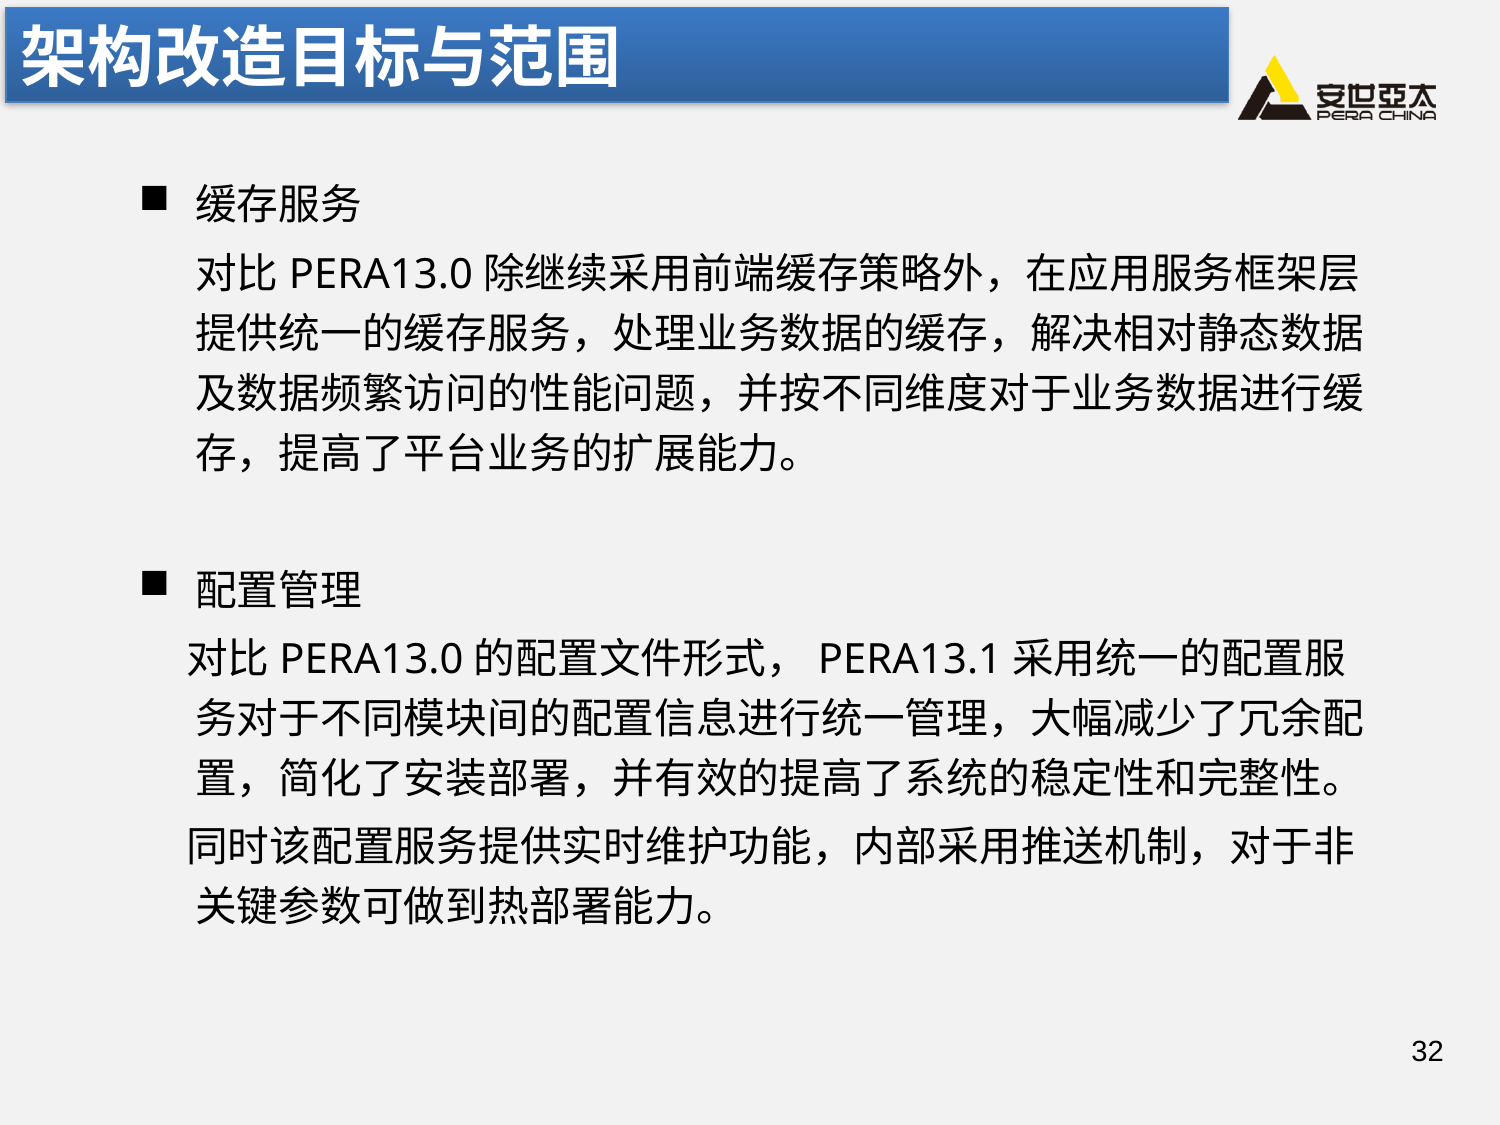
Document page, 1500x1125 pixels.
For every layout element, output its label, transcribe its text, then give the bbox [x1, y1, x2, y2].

picture [1237, 54, 1436, 120]
slide_number 32 [1108, 1024, 1460, 1103]
title 架构改造目标与范围 [5, 7, 1229, 103]
list 缓存服务 对比PERA13.0除继续采用前端缓存策略外，在应用服务框架层提供统一的缓存服务，处理业务数据的缓存，解决相对静态数据及数据频繁访问的性能问题，并按不同维度对于业务数据进行缓存，提高了平台业务的扩展能力。 配置管理 对比PERA13.0的配置文件形式，PERA13.1采用统一的配置服务对于不同模块间的配置信息进行统一管理，大幅减少了冗余配置，简化了安装部署，并有效的提高了系统的稳定性和完整性。 同时该配置服务提供实时维护功能，内部采用推送机制，对于非关键参数可做到热部署能力。 [123, 160, 1400, 1006]
